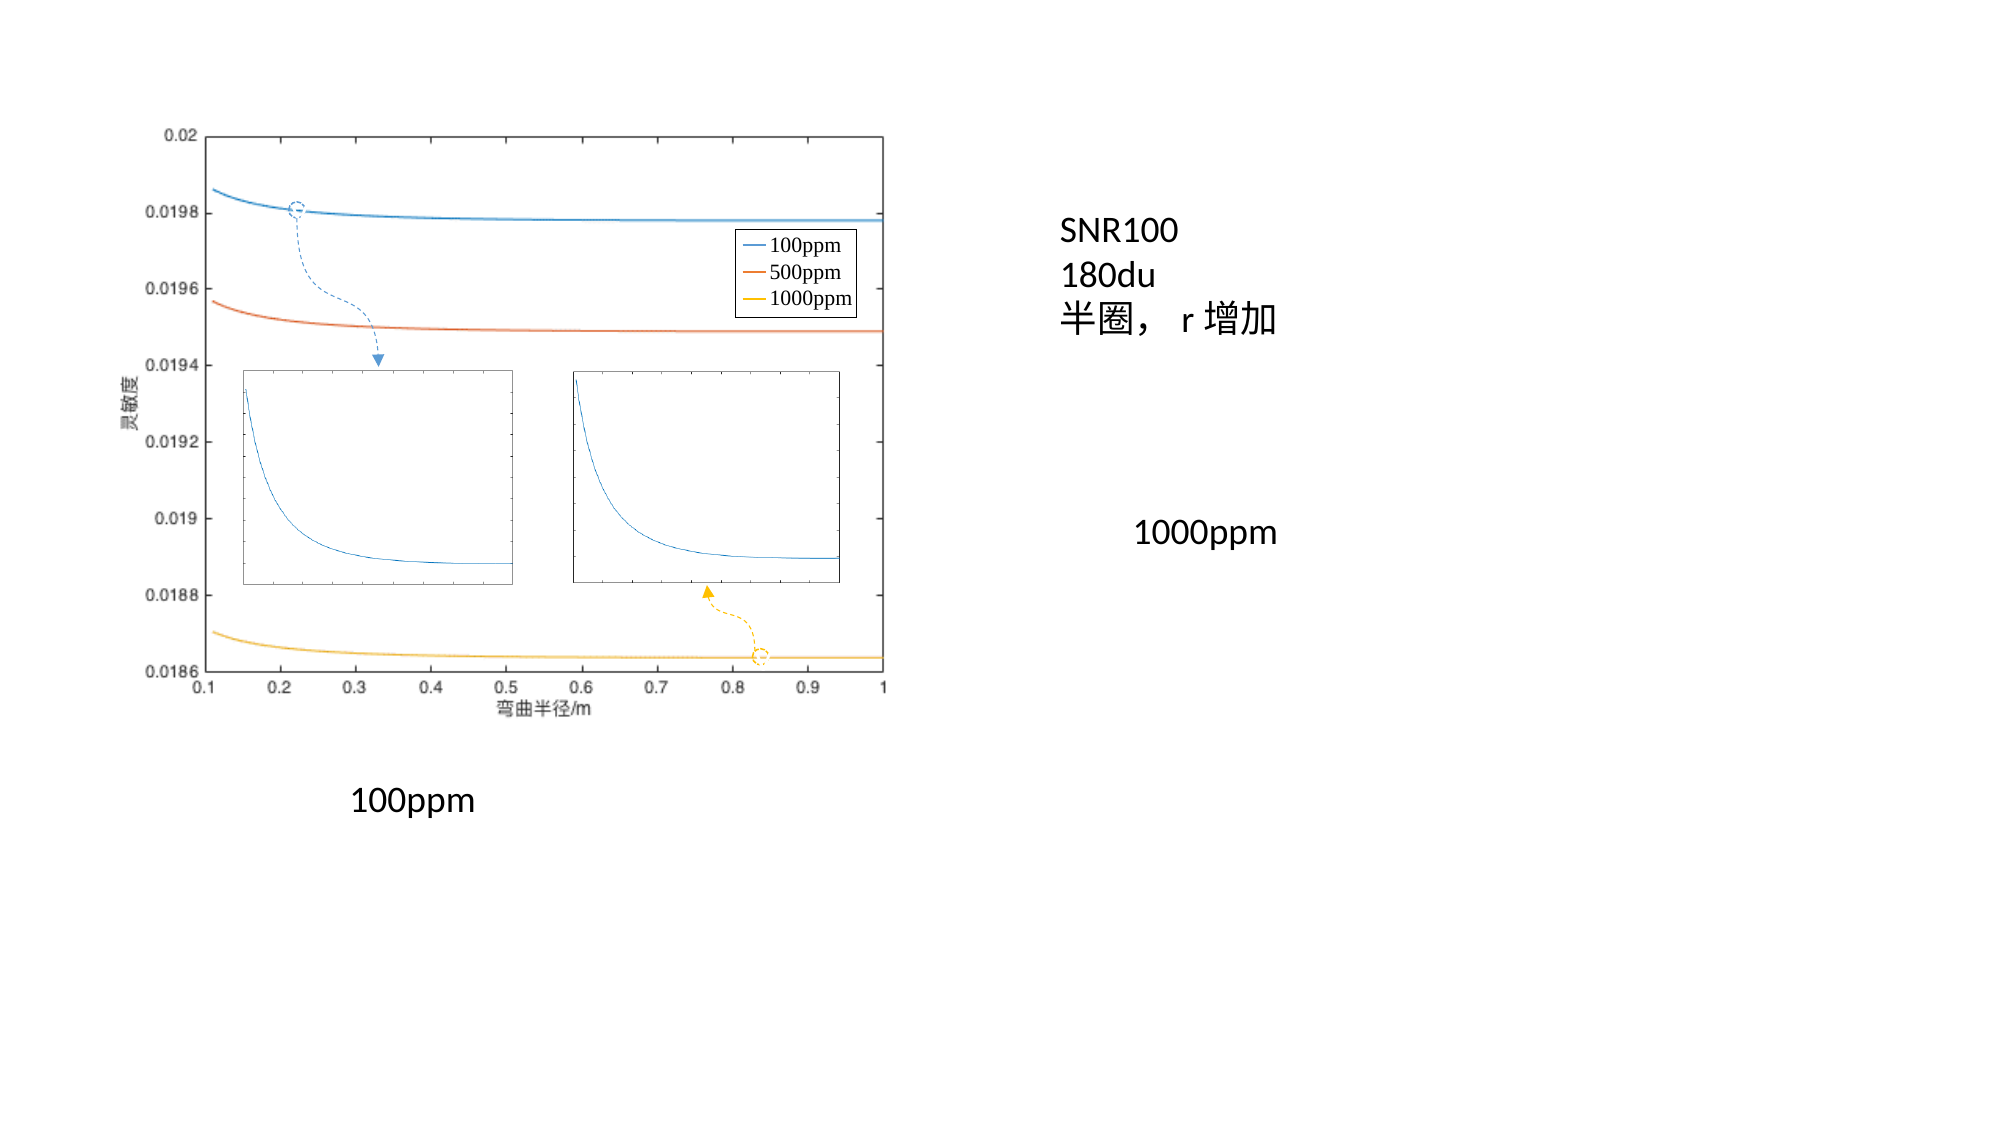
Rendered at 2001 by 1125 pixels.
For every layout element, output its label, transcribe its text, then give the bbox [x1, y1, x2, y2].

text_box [91, 88, 1034, 745]
text_box 1000ppm [1117, 499, 1397, 559]
text_box 100ppm [334, 768, 613, 828]
text_box SNR100 180du 半圈，r增加 [1045, 197, 1324, 348]
